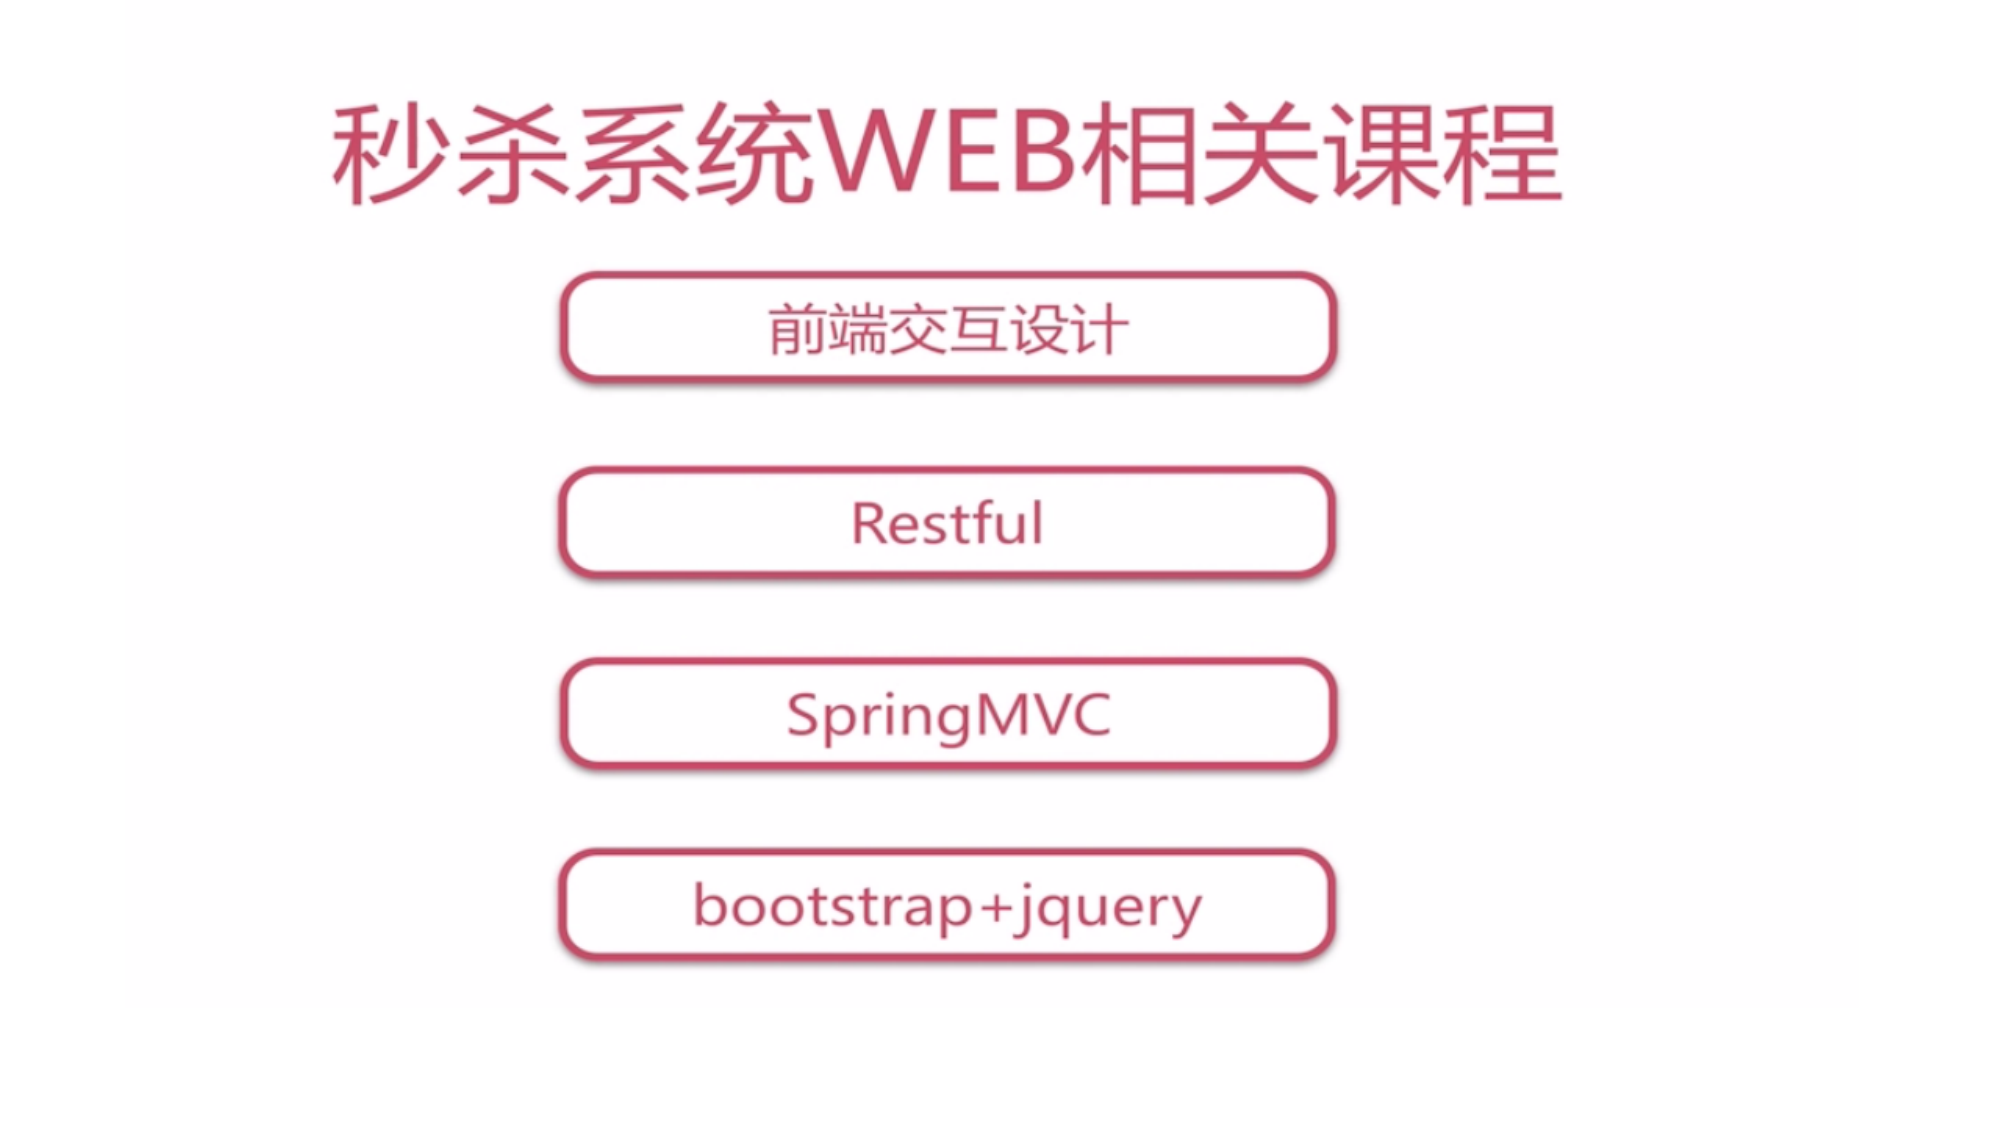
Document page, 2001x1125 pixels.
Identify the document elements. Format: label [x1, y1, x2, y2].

picture [125, 0, 1859, 1008]
